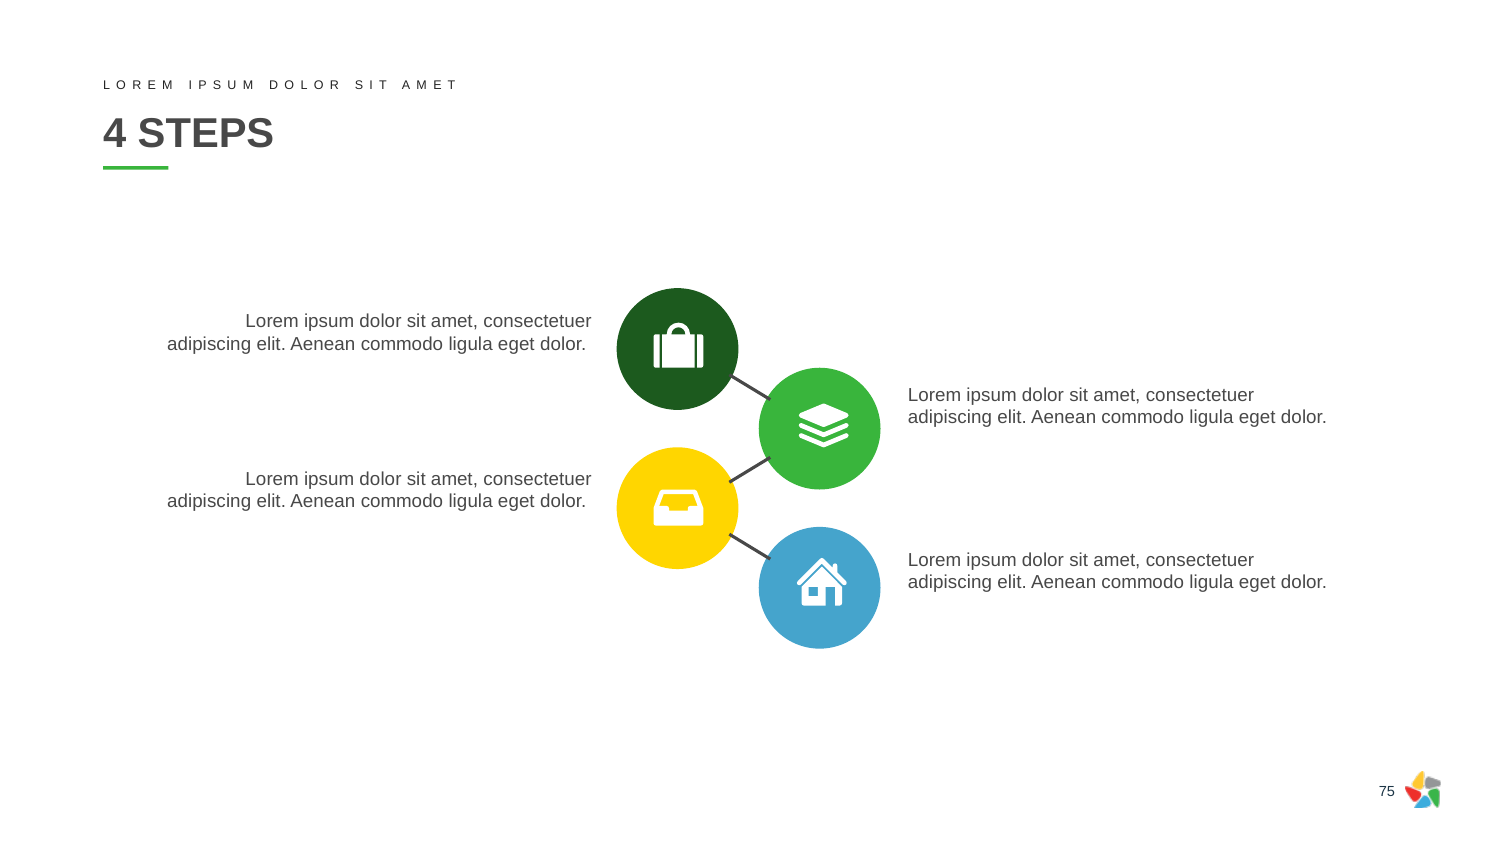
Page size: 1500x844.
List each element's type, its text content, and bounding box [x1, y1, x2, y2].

text_box Lorem ipsum dolor sit amet, consectetuer adipiscing elit. Aenean commodo ligula eget dolor. [145, 461, 603, 518]
title 4 STEPS [103, 103, 1397, 158]
text_box Lorem ipsum dolor sit amet, consectetuer adipiscing elit. Aenean commodo ligula eget dolor. [896, 541, 1354, 598]
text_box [616, 288, 881, 649]
text_box LOREM IPSUM DOLOR SIT AMET [103, 77, 1179, 93]
text_box Lorem ipsum dolor sit amet, consectetuer adipiscing elit. Aenean commodo ligula eget dolor. [145, 303, 603, 360]
text_box Lorem ipsum dolor sit amet, consectetuer adipiscing elit. Aenean commodo ligula eget dolor. [896, 376, 1354, 433]
